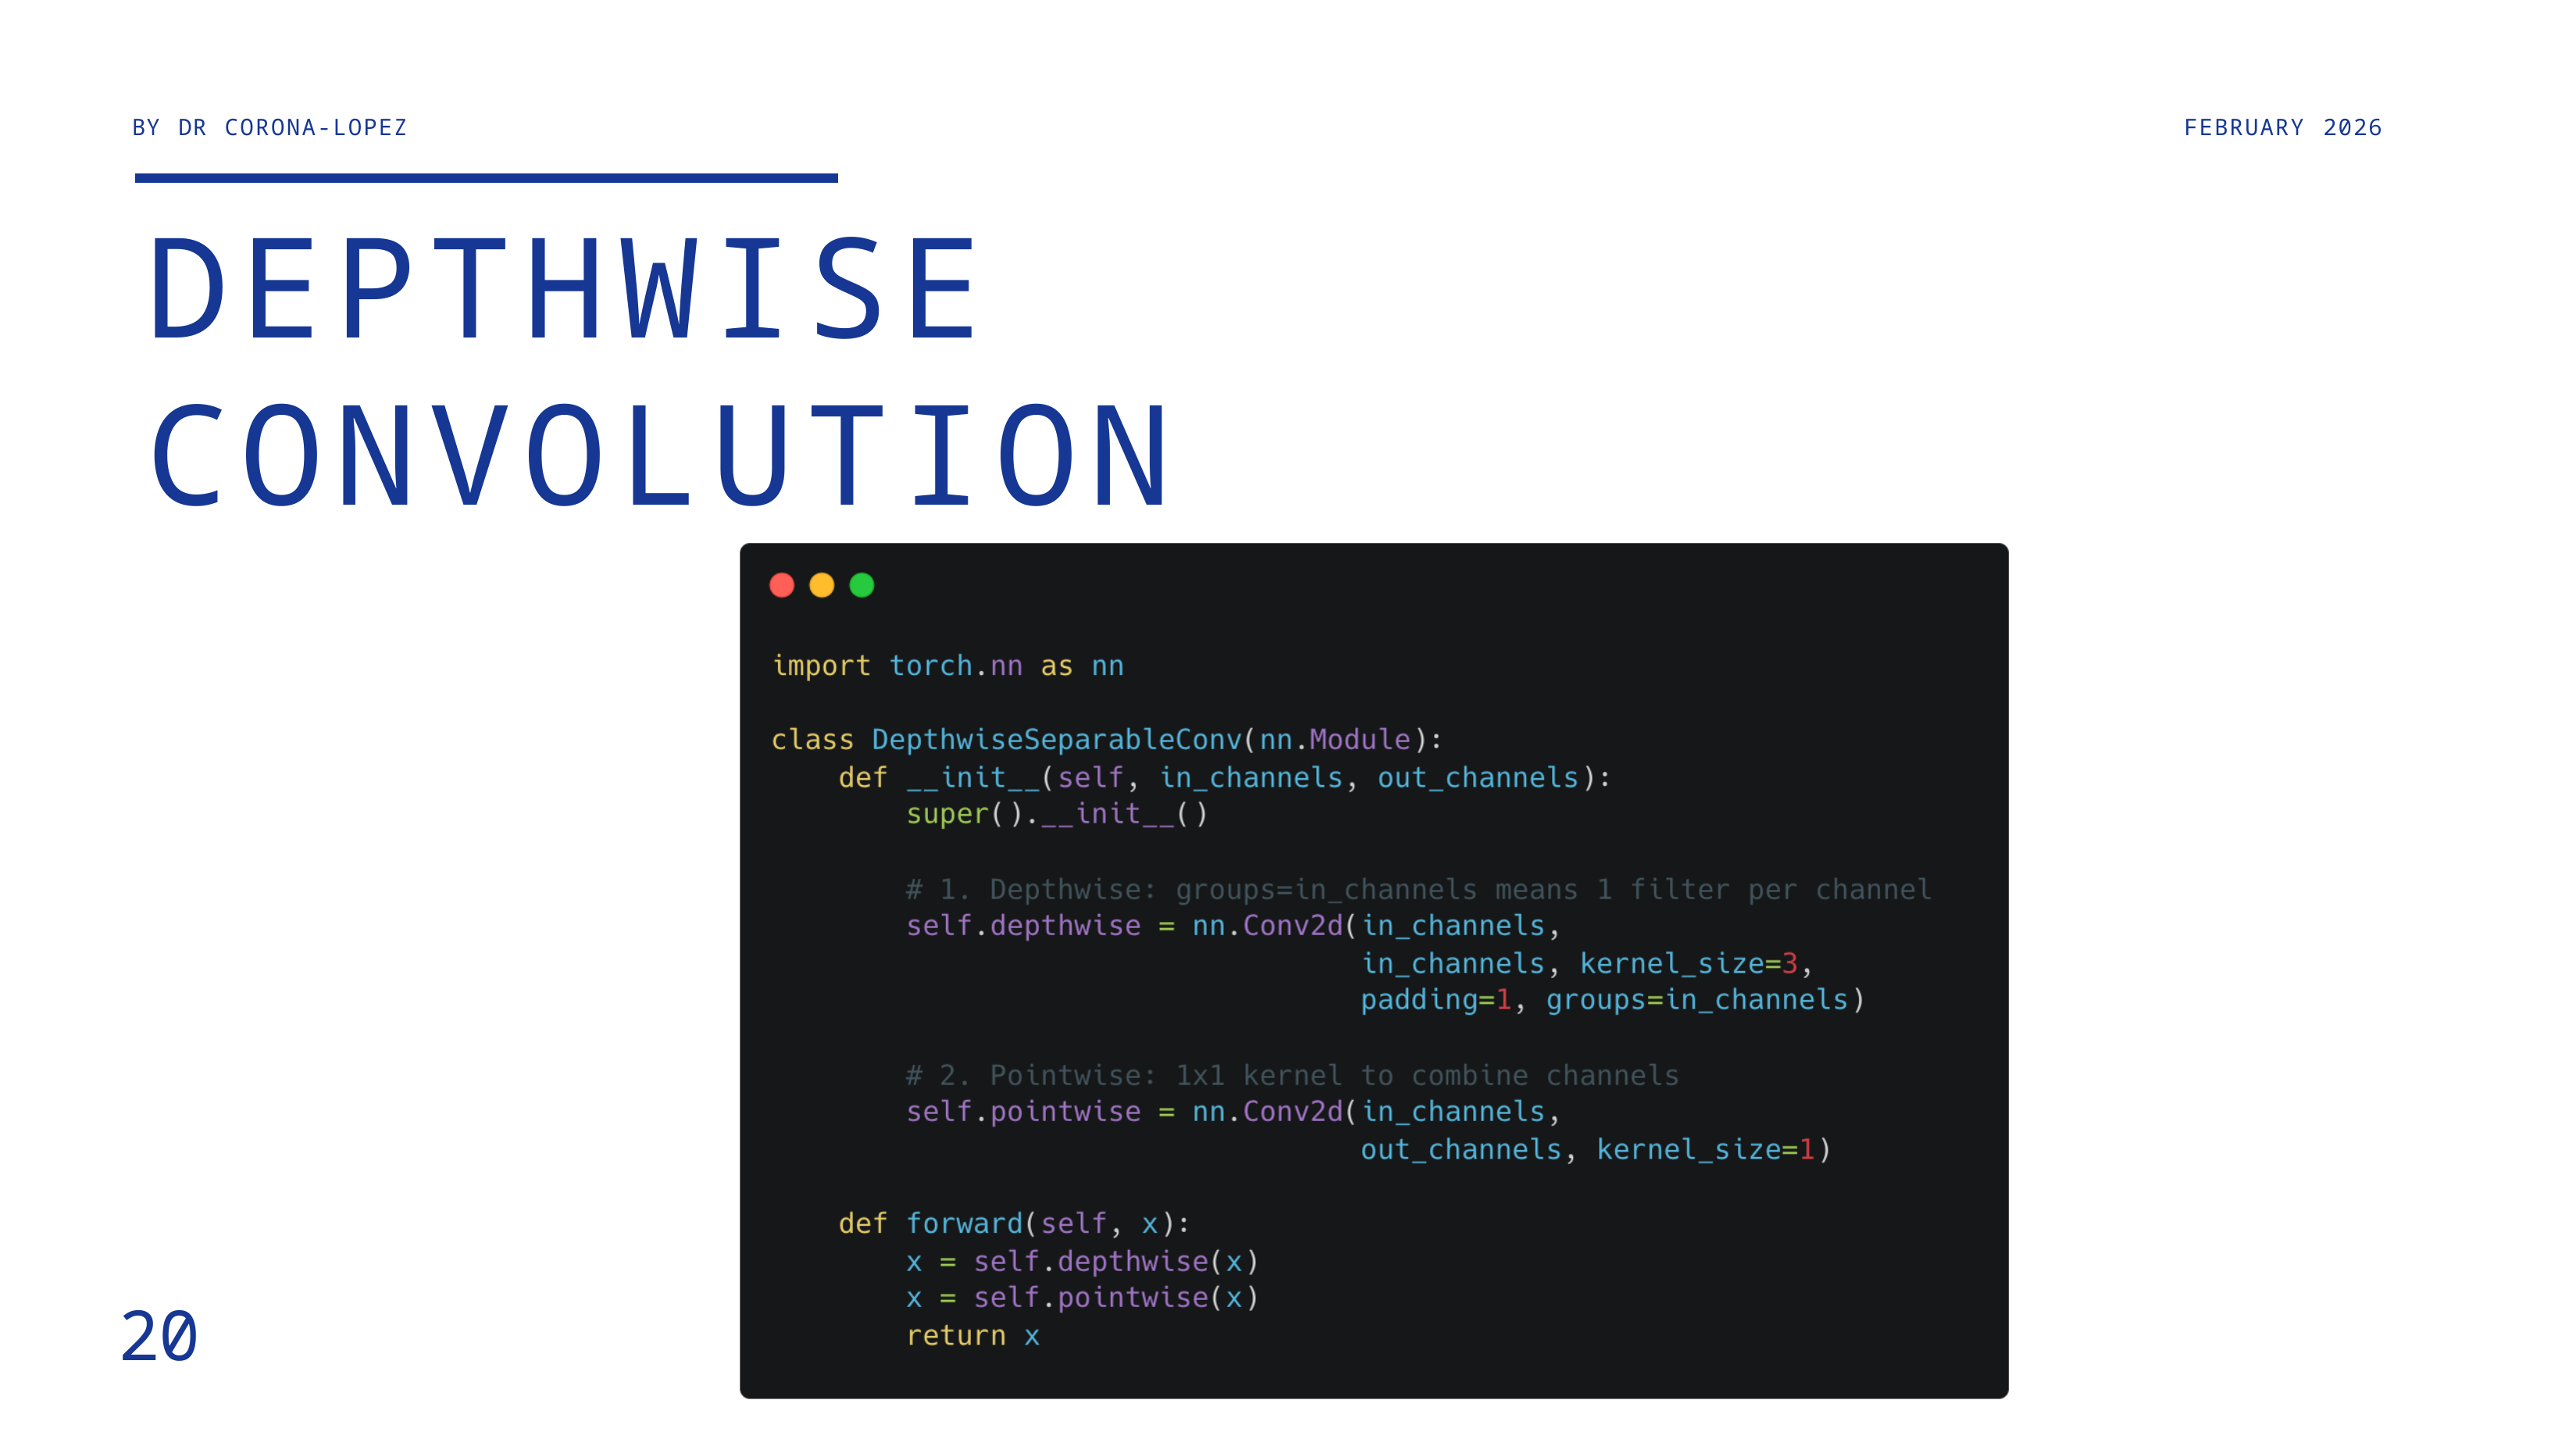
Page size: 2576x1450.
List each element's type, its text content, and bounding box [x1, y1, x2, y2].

list DEPTHWISE CONVOLUTION [116, 150, 1374, 1028]
text_box BY DR CORONA-LOPEZ [130, 111, 428, 141]
text_box FEBRUARY 2026 [2182, 111, 2447, 141]
text_box 20 [116, 1288, 209, 1374]
picture [626, 431, 2121, 1450]
